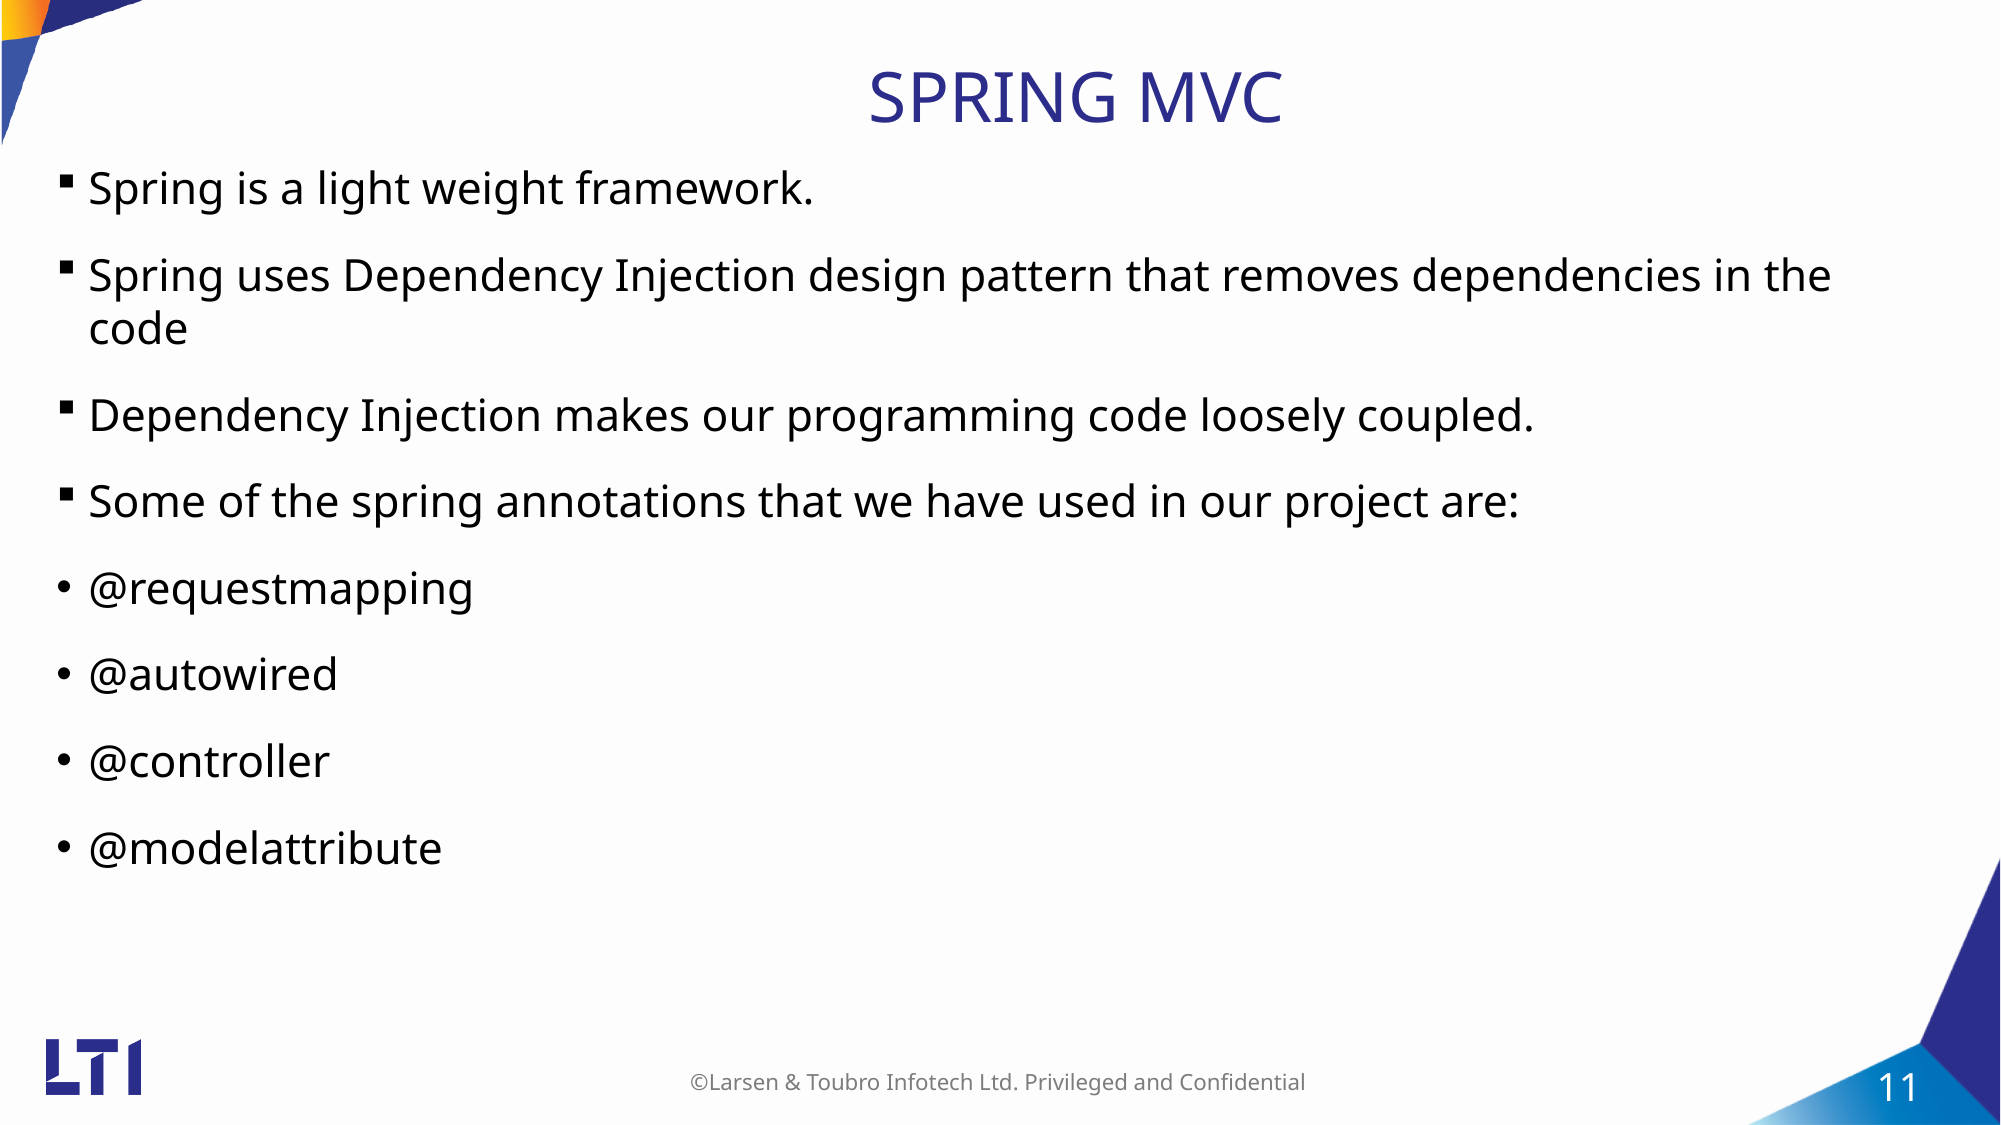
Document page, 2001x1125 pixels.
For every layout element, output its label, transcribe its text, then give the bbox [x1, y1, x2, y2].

list Spring is a light weight framework. Spring uses Dependency Injection design pattern that removes dependencies in the code Dependency Injection makes our programming code loosely coupled. Some of the spring annotations that we have used in our project are: @requestmapping @autowired @controller @modelattribute [56, 159, 1941, 1021]
picture [46, 1039, 141, 1095]
title SPRING MVC [58, 52, 1940, 138]
picture [0, 0, 147, 145]
picture [1718, 854, 2001, 1125]
